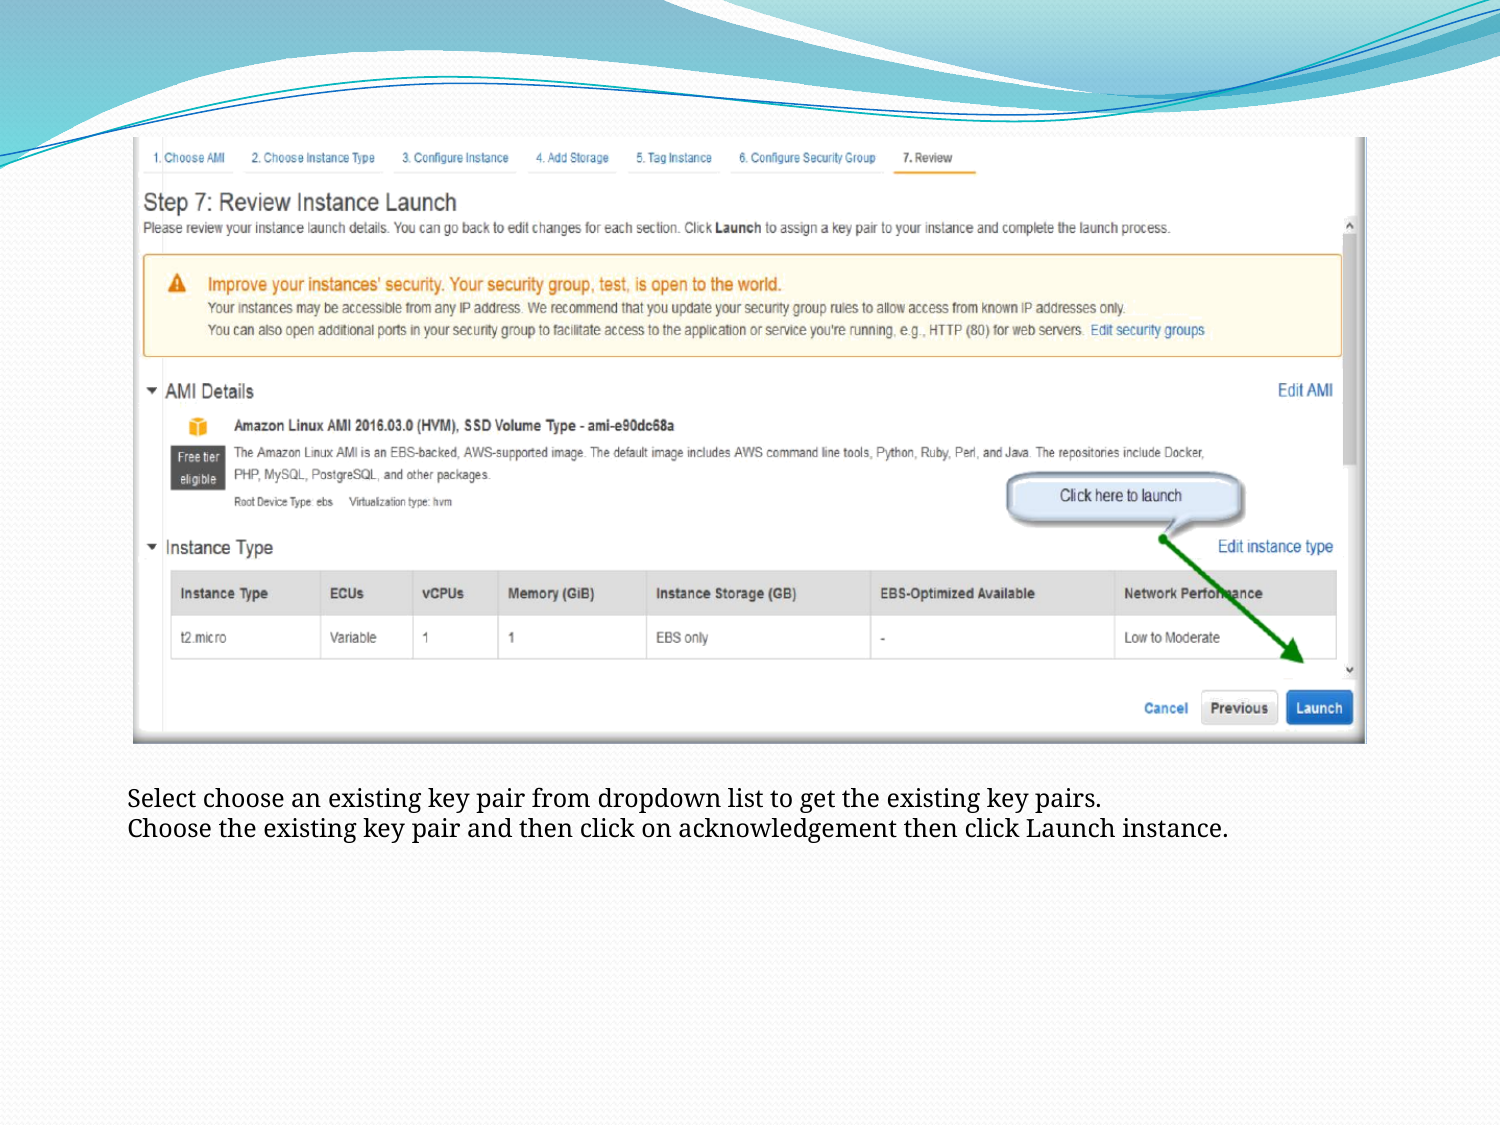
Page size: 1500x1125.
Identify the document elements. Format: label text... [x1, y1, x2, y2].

text_box Select choose an existing key pair from dropdown list to get the existing key pairs. Choose the existing key pair and then click on acknowledgement then click Launch instance. [112, 774, 1363, 850]
picture [133, 137, 1367, 744]
